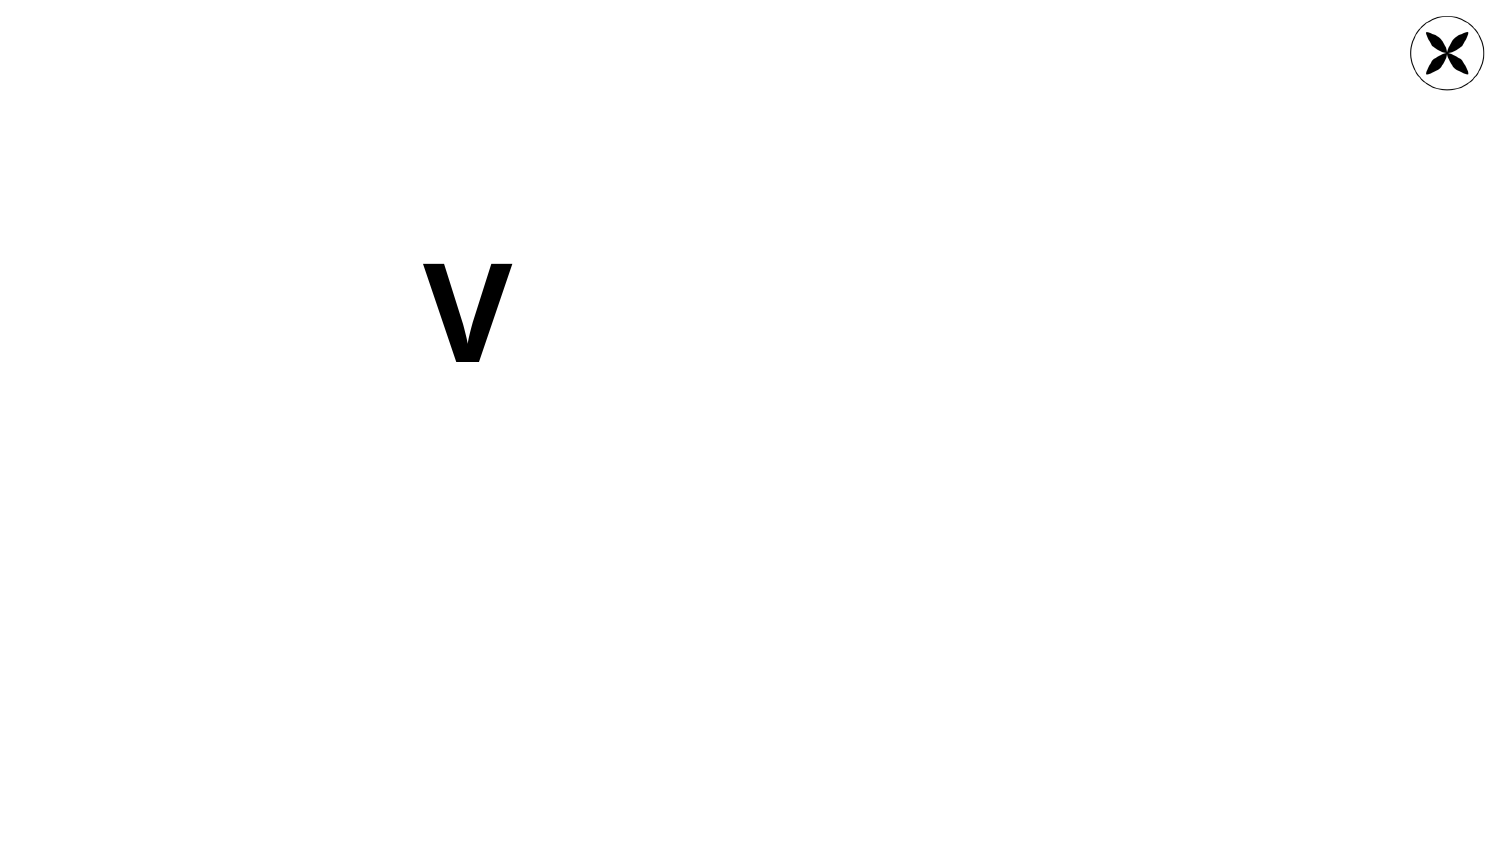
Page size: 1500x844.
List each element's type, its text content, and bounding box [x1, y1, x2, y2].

picture [1394, 0, 1500, 106]
text_box V [408, 217, 549, 398]
